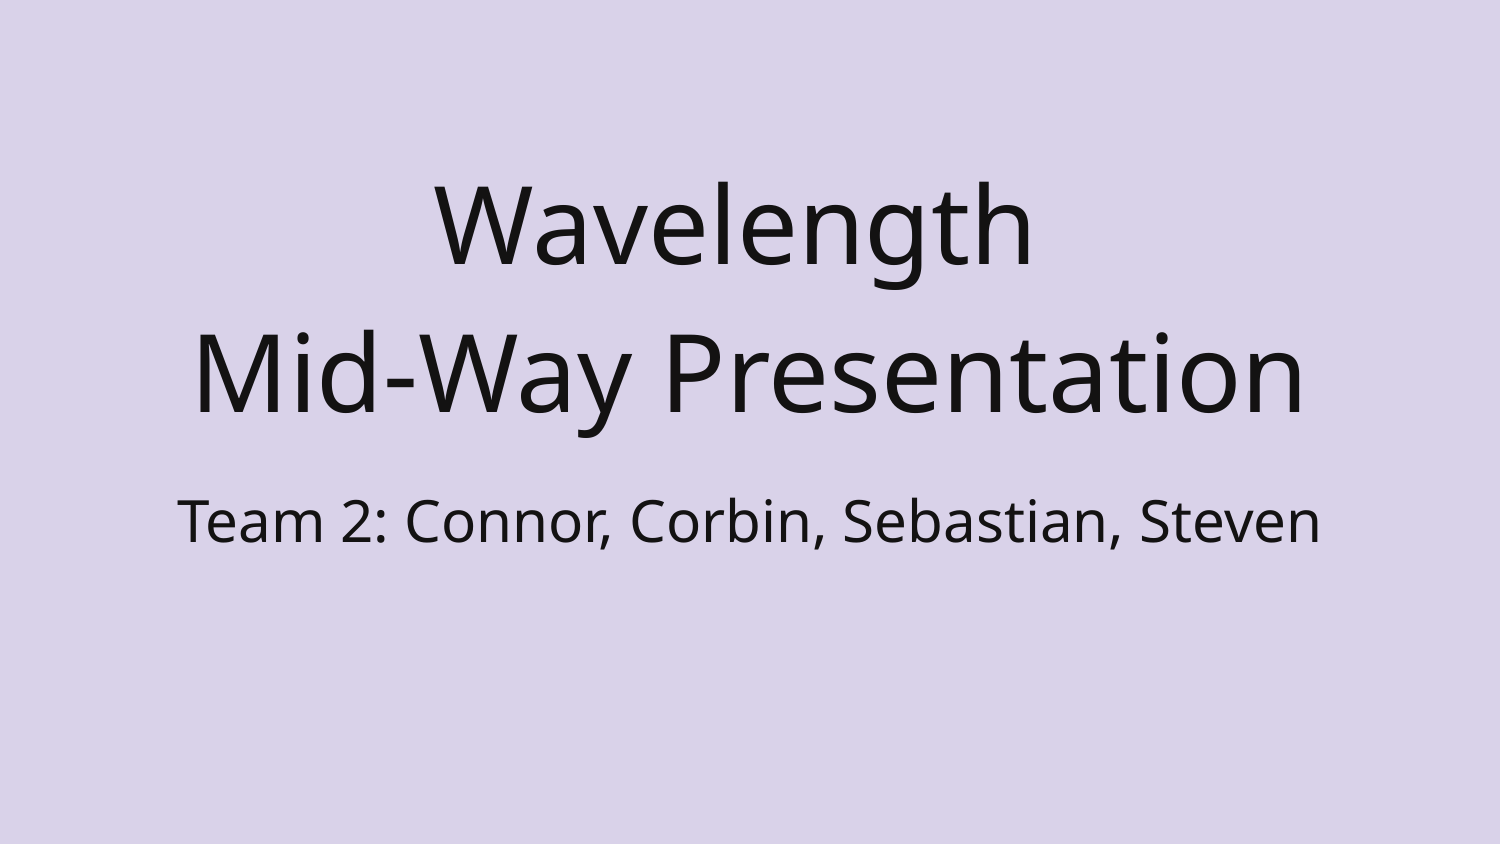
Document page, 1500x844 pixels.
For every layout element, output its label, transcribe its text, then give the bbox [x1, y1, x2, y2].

subtitle Team 2: Connor, Corbin, Sebastian, Steven [51, 464, 1449, 595]
title Wavelength Mid-Way Presentation [51, 122, 1449, 459]
